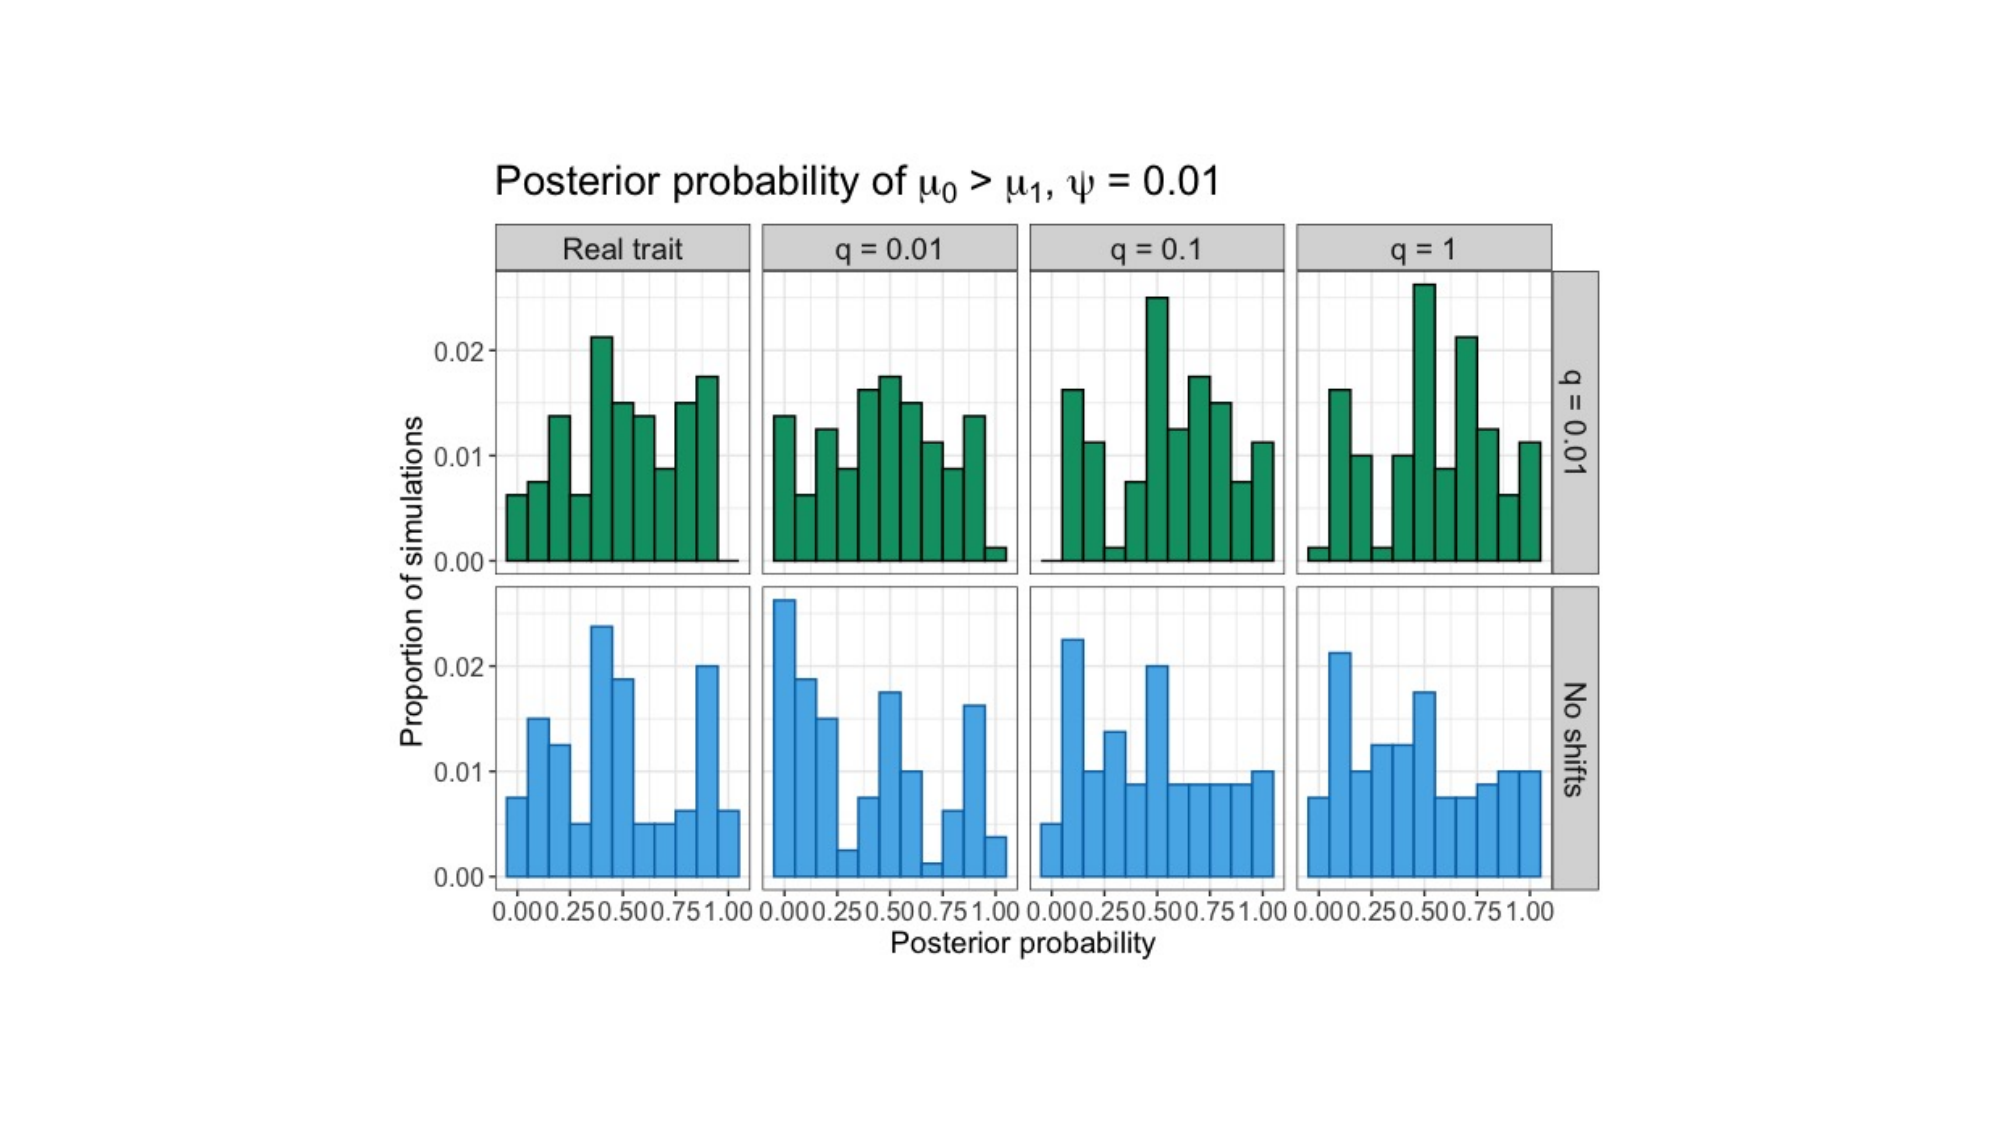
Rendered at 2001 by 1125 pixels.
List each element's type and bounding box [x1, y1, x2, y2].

picture [389, 153, 1611, 971]
